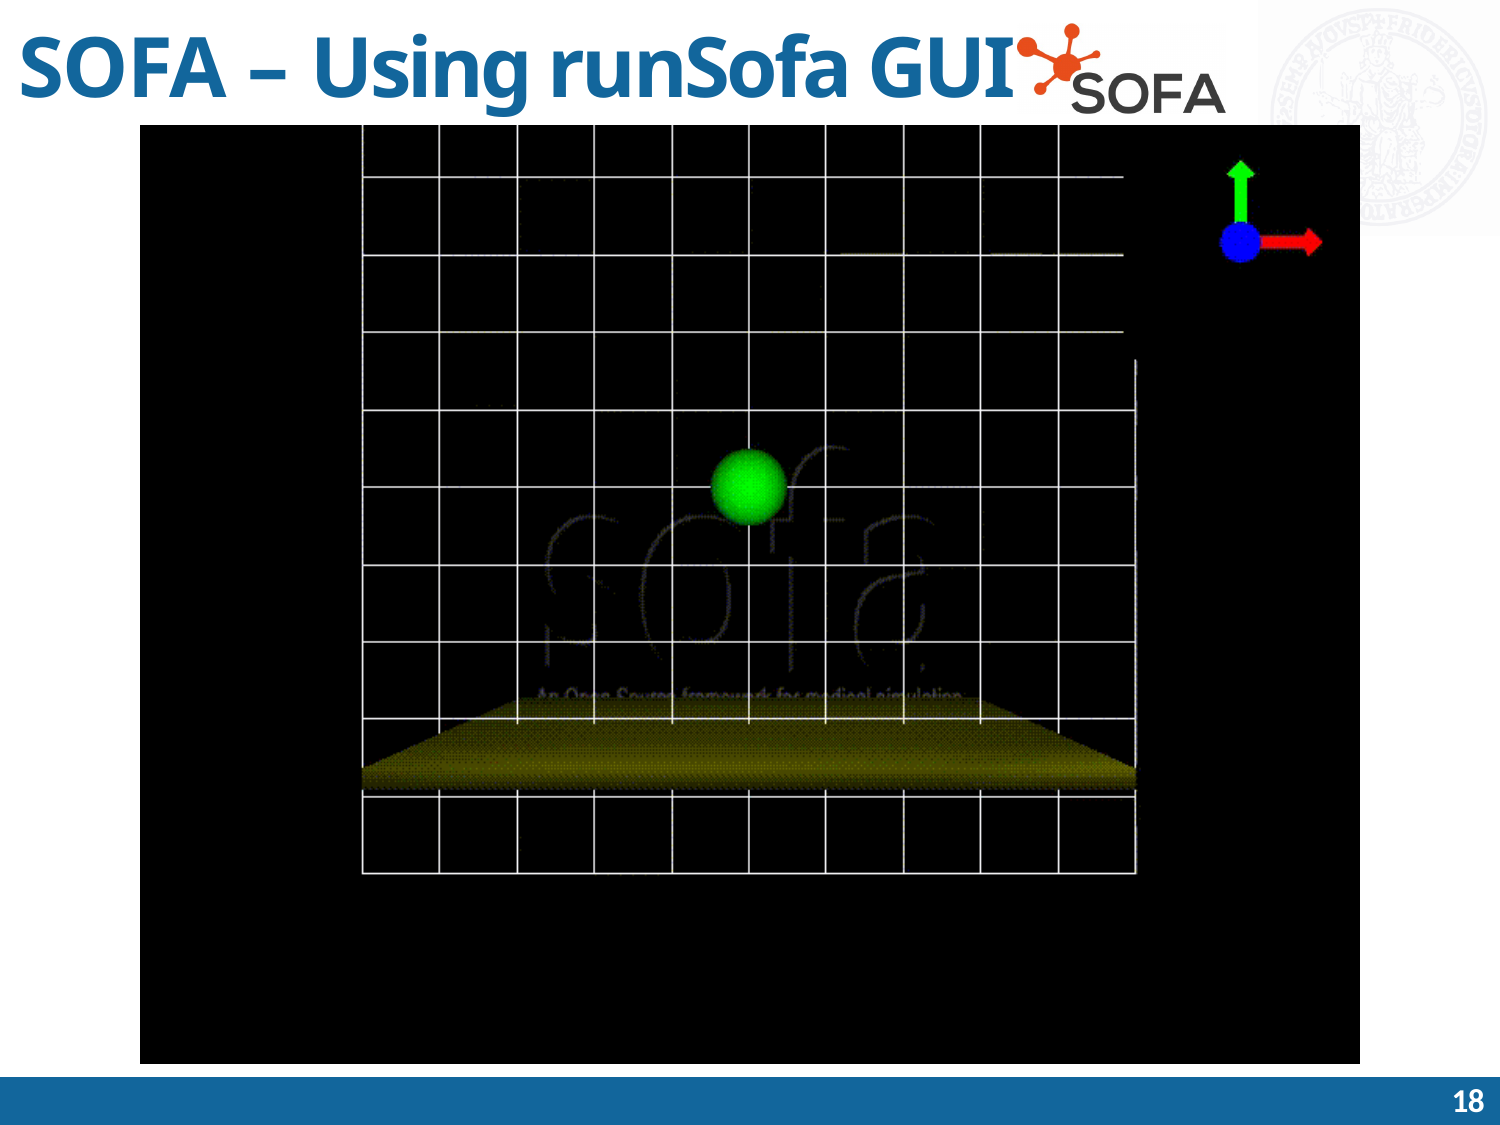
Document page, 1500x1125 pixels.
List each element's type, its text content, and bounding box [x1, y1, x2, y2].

picture [1017, 23, 1226, 115]
picture [140, 0, 1500, 1064]
title SOFA – Using runSofa GUI [16, 11, 1230, 202]
slide_number 18 [1445, 1085, 1494, 1125]
